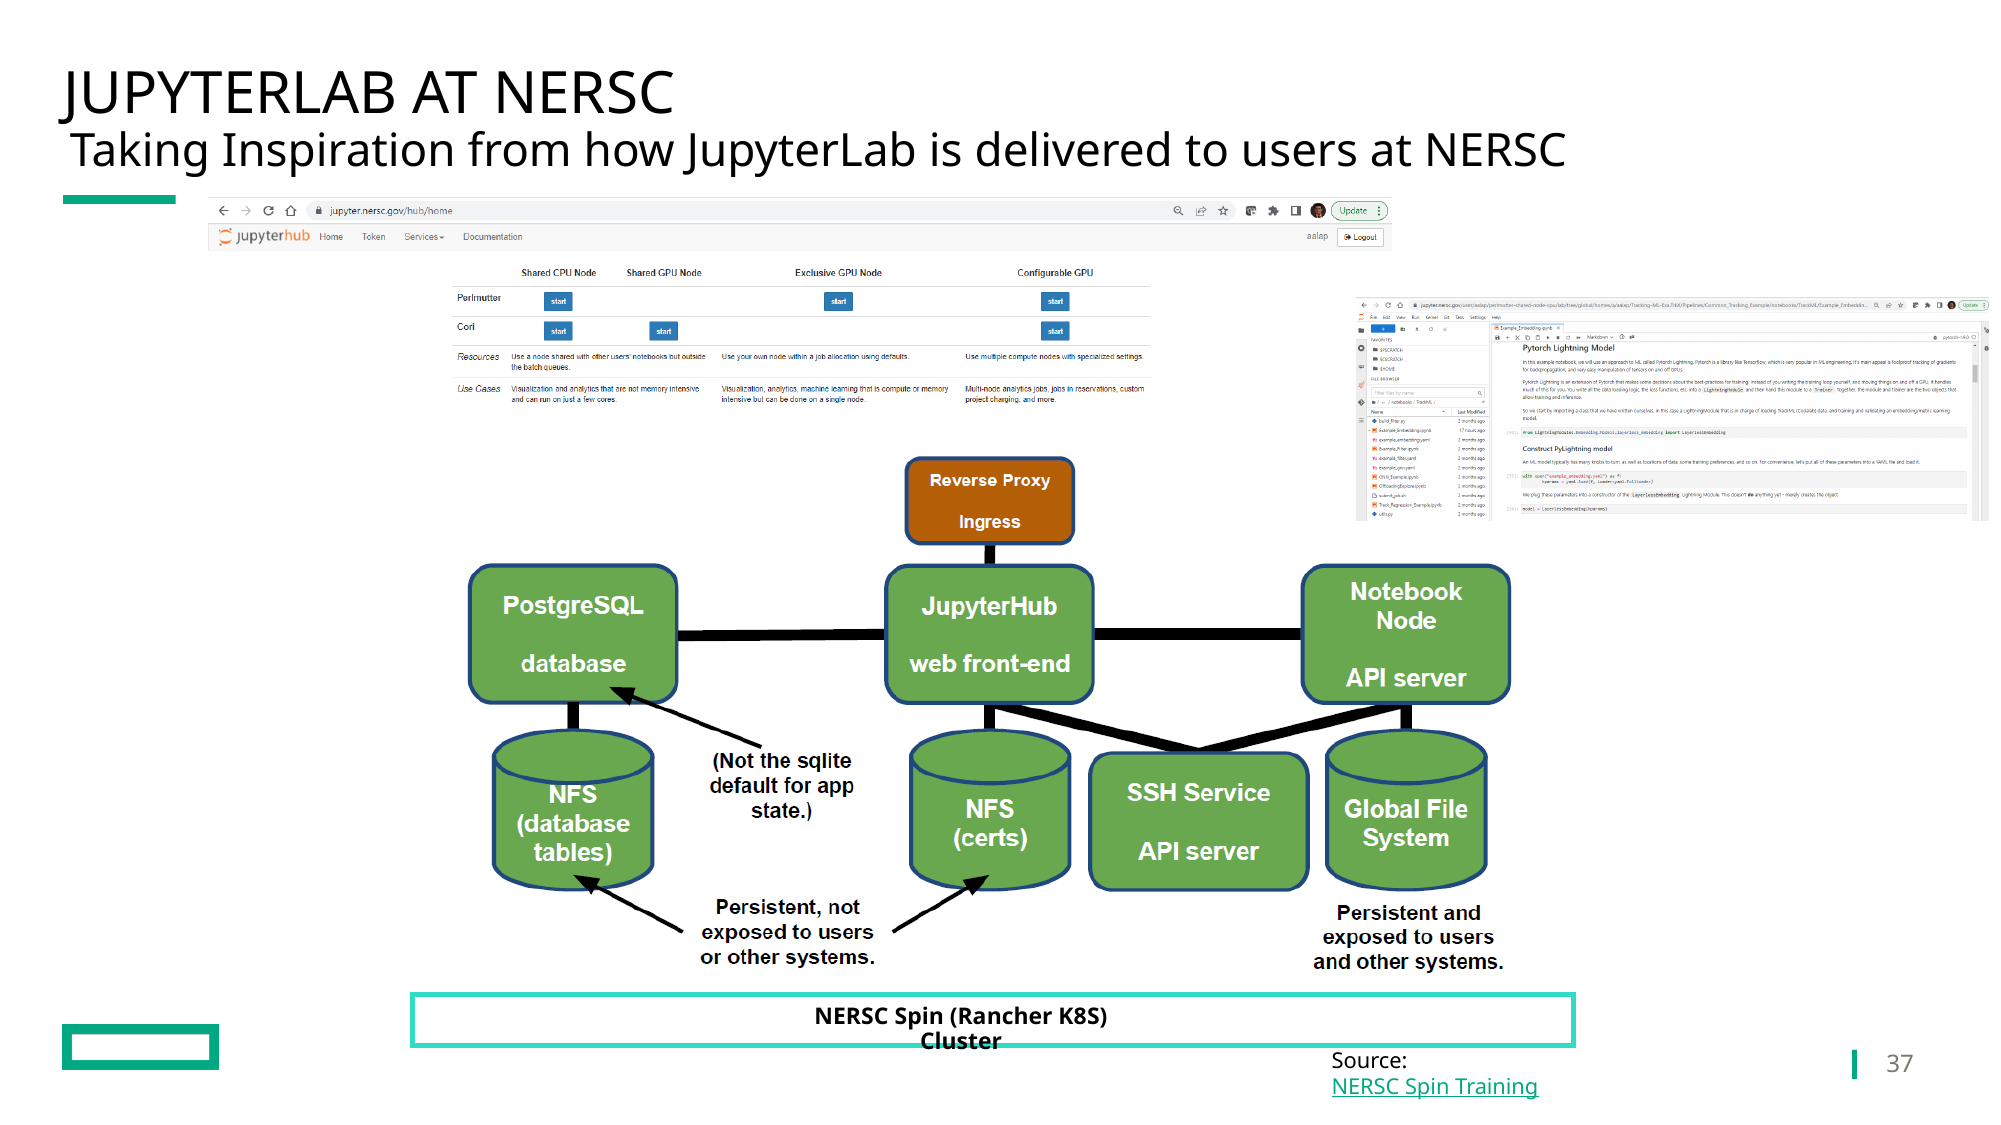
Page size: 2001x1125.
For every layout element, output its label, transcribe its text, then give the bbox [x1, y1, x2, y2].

title JupyterLab at NERSC [63, 63, 1938, 134]
text_box [1145, 993, 1574, 1046]
picture [62, 1024, 219, 1070]
text_box Source: NERSC Spin Training [1316, 1034, 1592, 1115]
picture [1852, 1043, 1857, 1079]
picture [208, 196, 1989, 978]
text_box [411, 993, 777, 1046]
list Taking Inspiration from how JupyterLab is delivered to users at NERSC [69, 134, 1938, 190]
text_box NERSC Spin (Rancher K8S) Cluster [777, 989, 1145, 1070]
slide_number 37 [1837, 1033, 1950, 1094]
